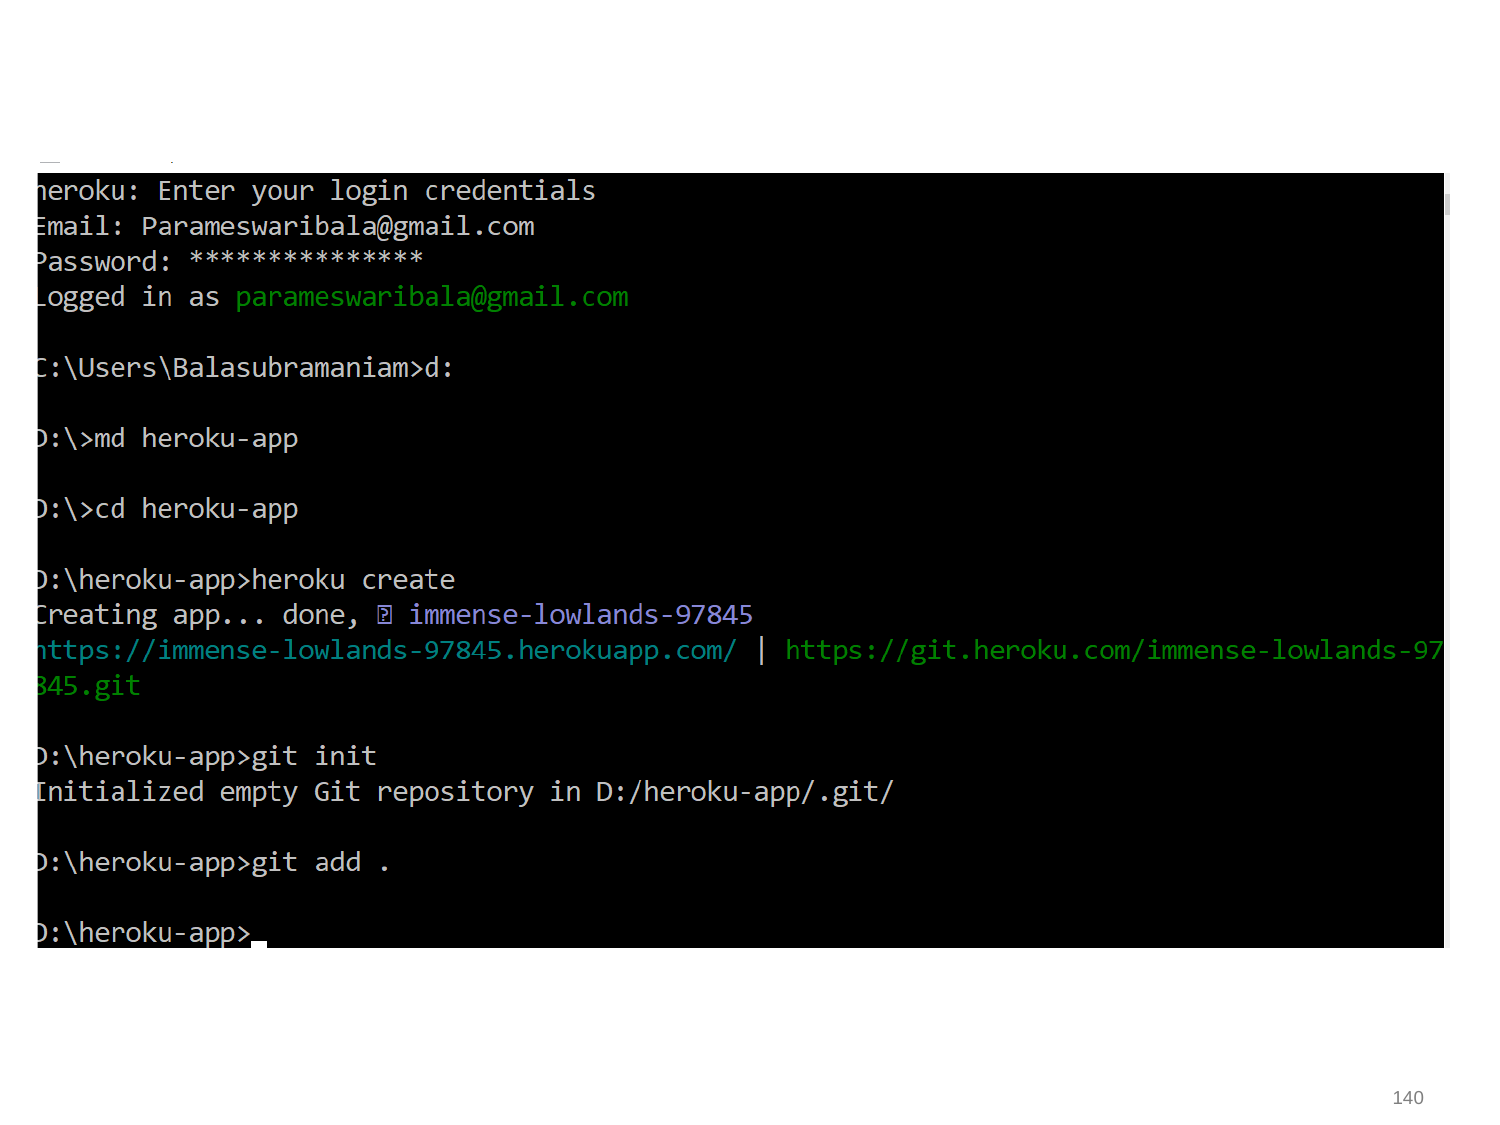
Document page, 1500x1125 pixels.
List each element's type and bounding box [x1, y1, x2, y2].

picture [37, 162, 1451, 948]
